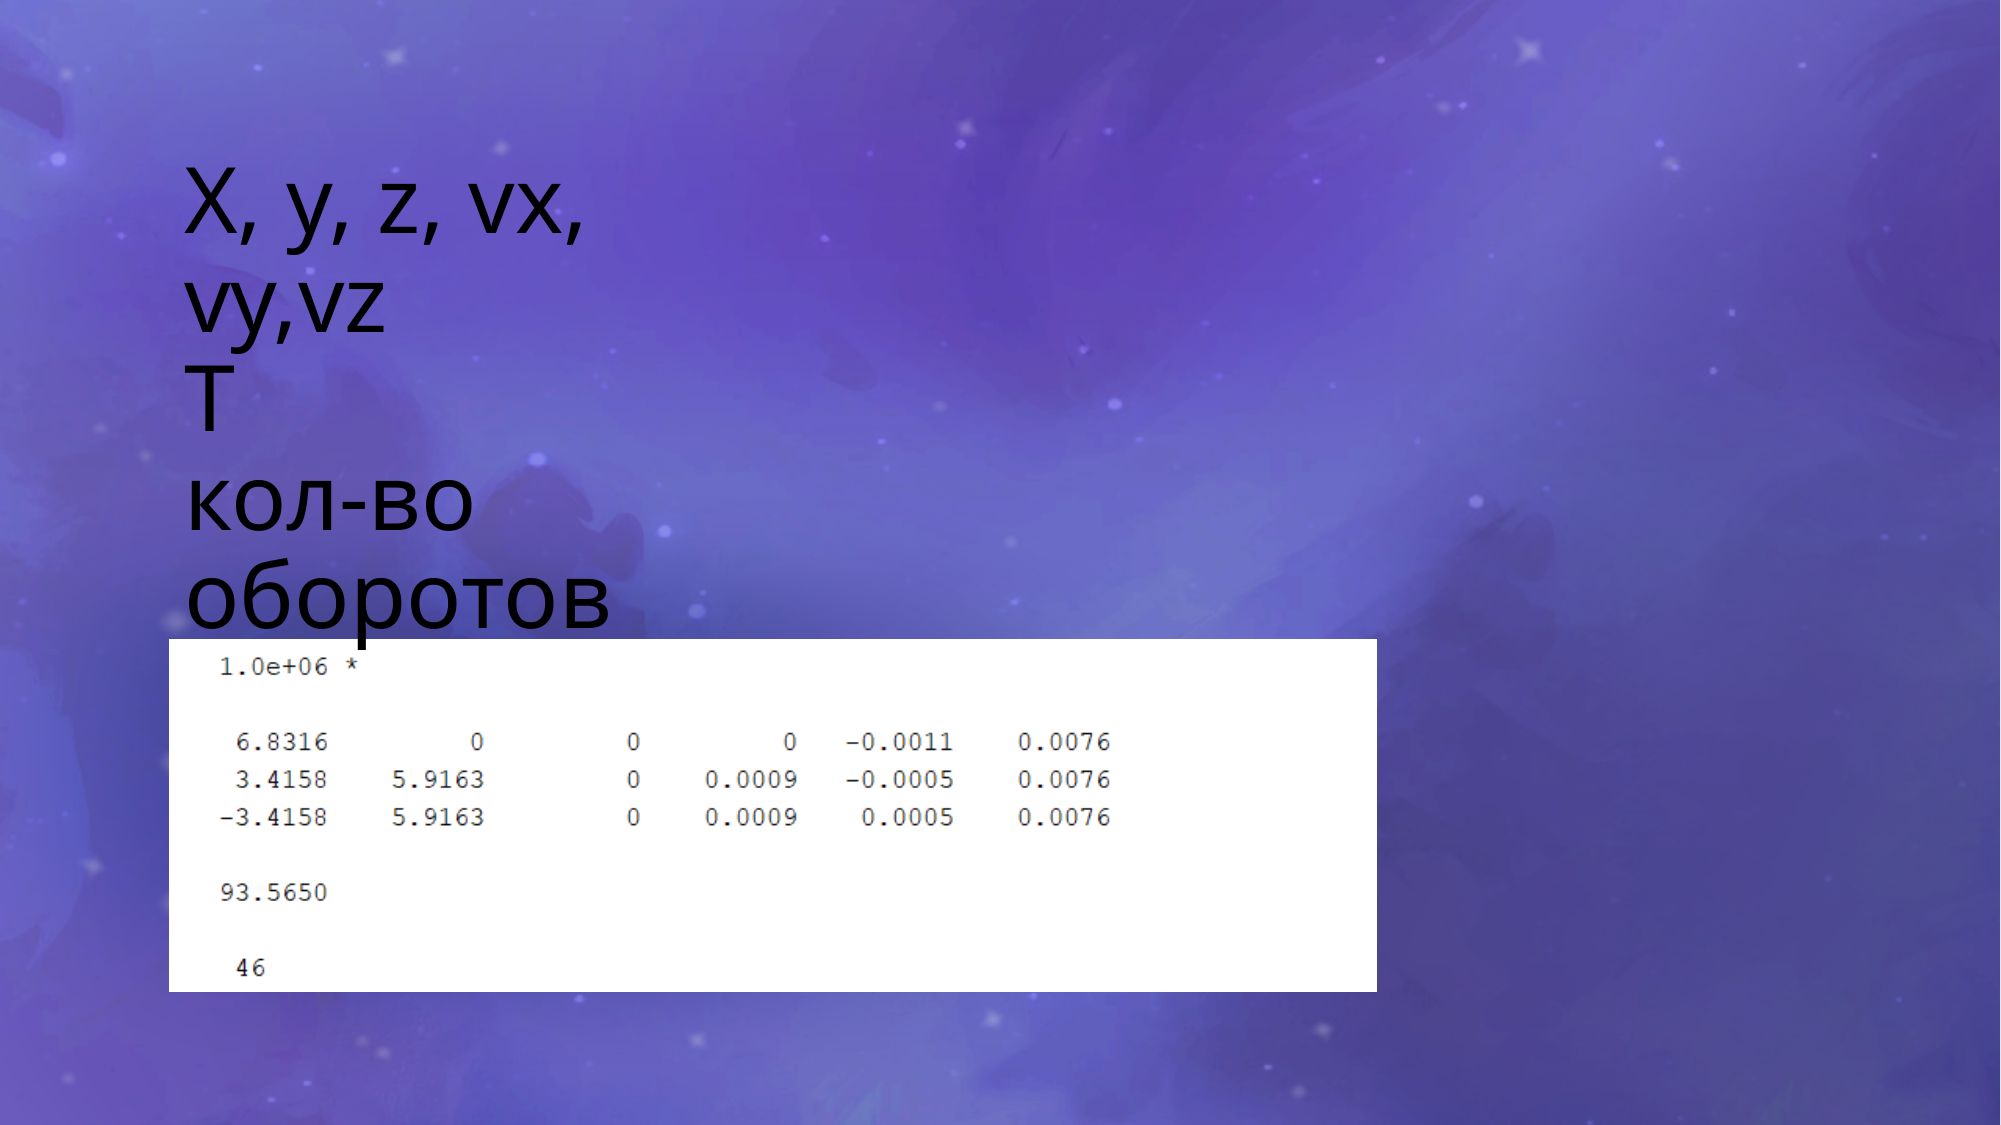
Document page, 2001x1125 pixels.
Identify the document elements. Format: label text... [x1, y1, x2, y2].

picture [0, 0, 2001, 1125]
text_box X, y, z, vx, vy,vz T кол-во оборотов [169, 146, 815, 410]
